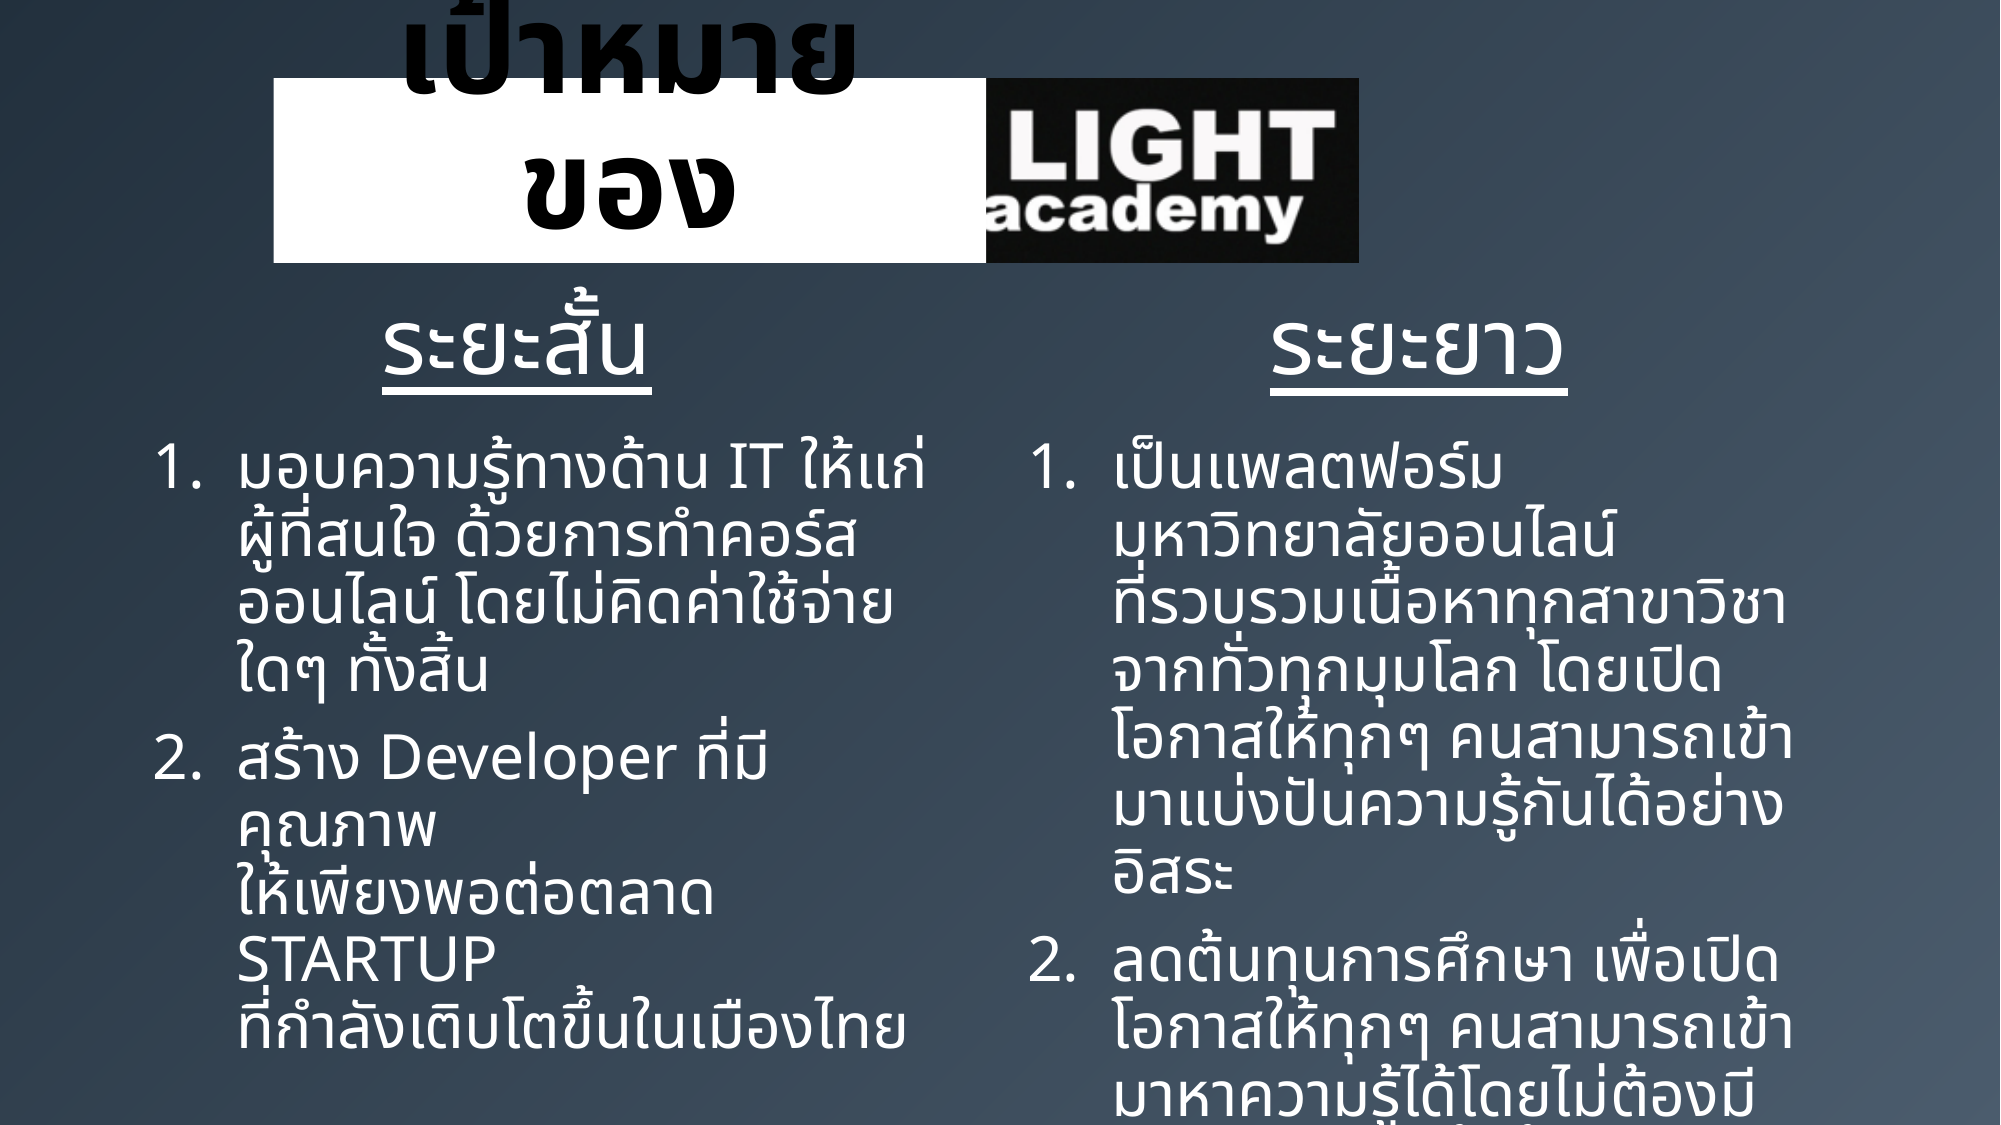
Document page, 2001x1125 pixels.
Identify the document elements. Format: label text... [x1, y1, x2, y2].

text_box เป้าหมายของ [273, 78, 613, 263]
picture [613, 78, 1359, 263]
text_box เป็นแพลตฟอร์ม มหาวิทยาลัยออนไลน์ ที่รวบรวมเนื้อหาทุกสาขาวิชา จากทั่วทุกมุมโลก โดยเปิดโอกาสให้ทุกๆ คนสามารถเข้ามาแบ่งปันความรู้กันได้อย่างอิสระ ลดต้นทุนการศึกษา เพื่อเปิดโอกาสให้ทุกๆ คนสามารถเข้ามาหาความรู้ได้โดยไม่ต้องมีค่าใช้จ่ายใดๆ ทั้งสิ้น [1012, 427, 1834, 1049]
text_box ระยะยาว [1153, 298, 1684, 393]
text_box ระยะสั้น [299, 297, 734, 392]
list มอบความรู้ทางด้าน IT ให้แก่ผู้ที่สนใจ ด้วยการทำคอร์สออนไลน์ โดยไม่คิดค่าใช้จ่ายใดๆ ทั้งสิ้น สร้าง Developer ที่มีคุณภาพ ให้เพียงพอต่อตลาด STARTUP ที่กำลังเติบโตขึ้นในเมืองไทย [137, 427, 950, 1049]
